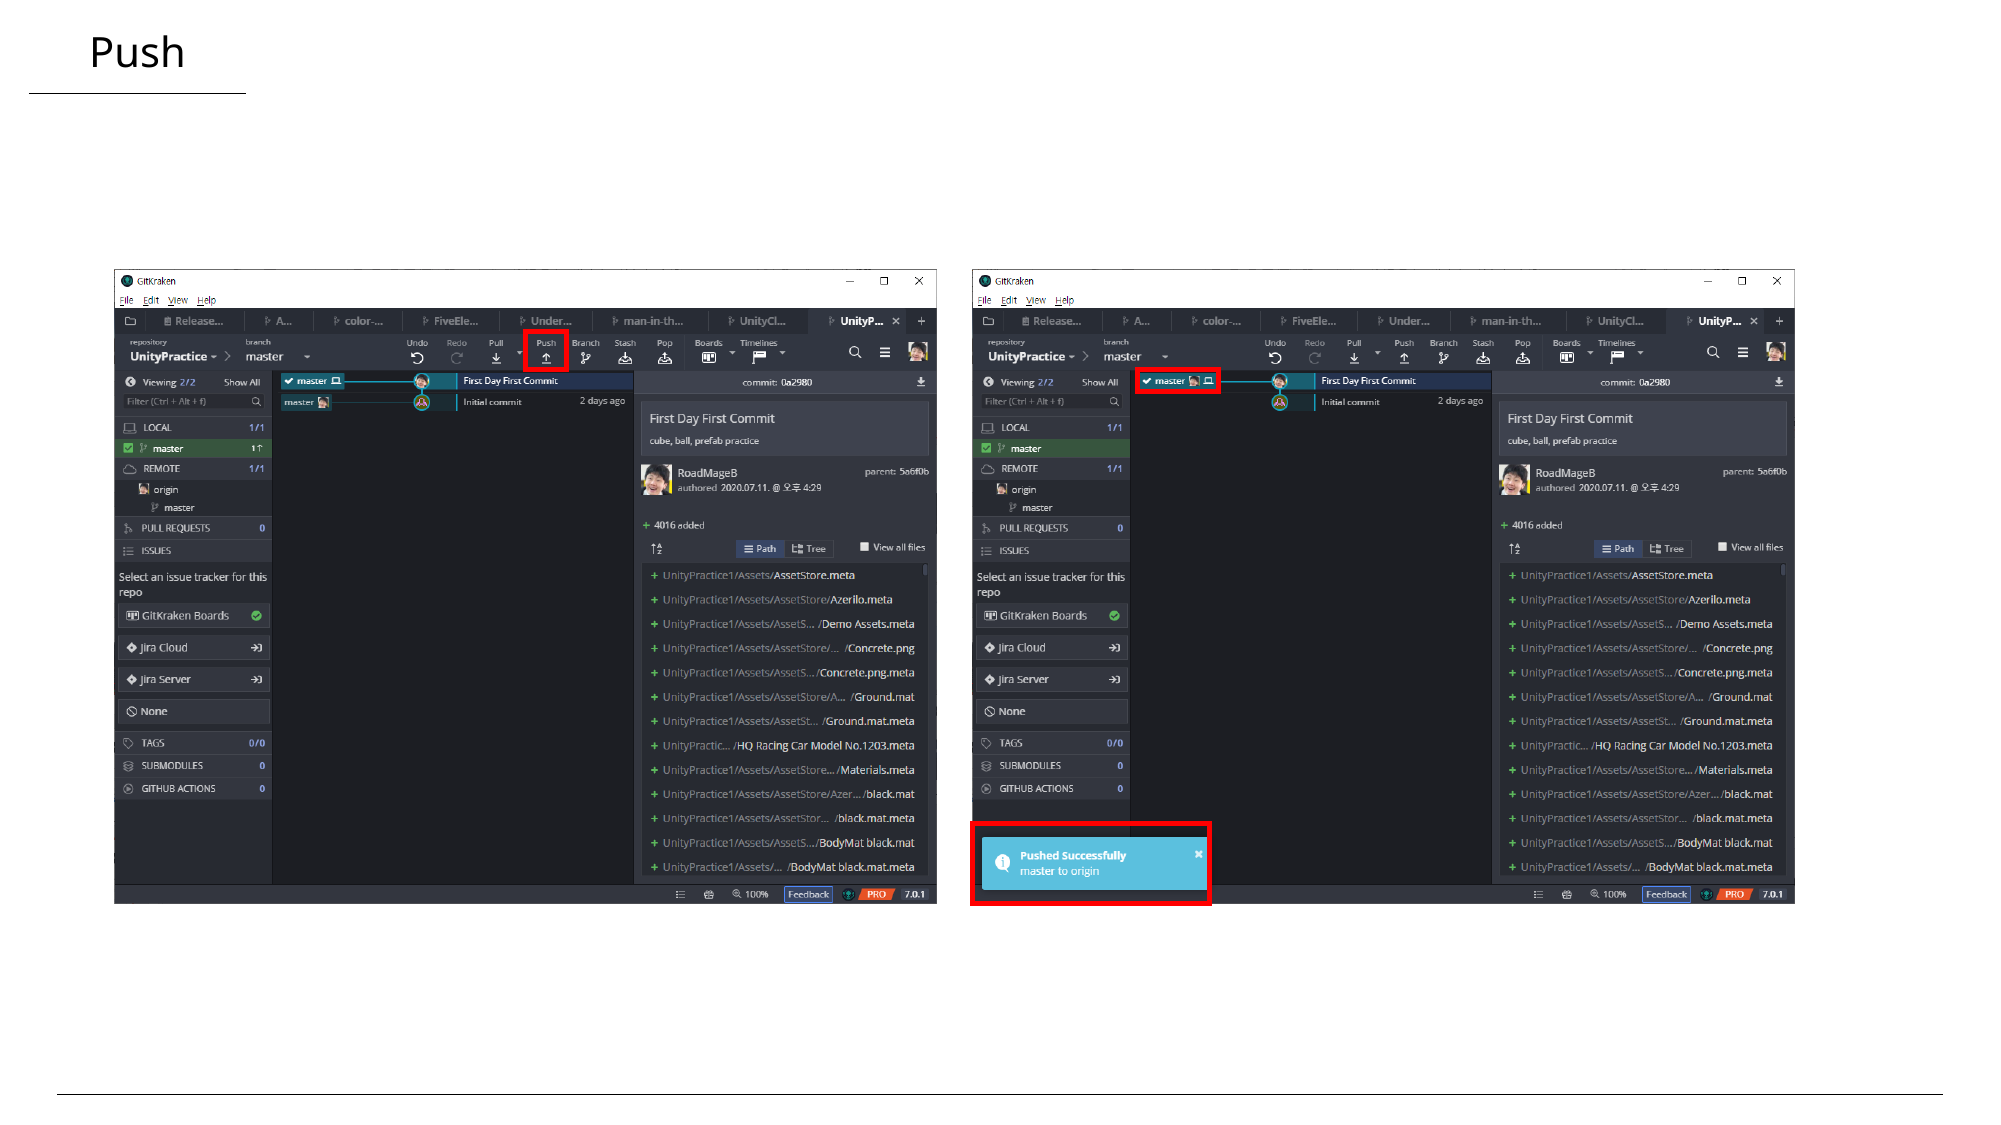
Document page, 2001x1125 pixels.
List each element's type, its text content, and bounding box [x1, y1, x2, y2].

title Push [73, 23, 202, 85]
picture [972, 269, 1795, 904]
picture [114, 269, 937, 904]
